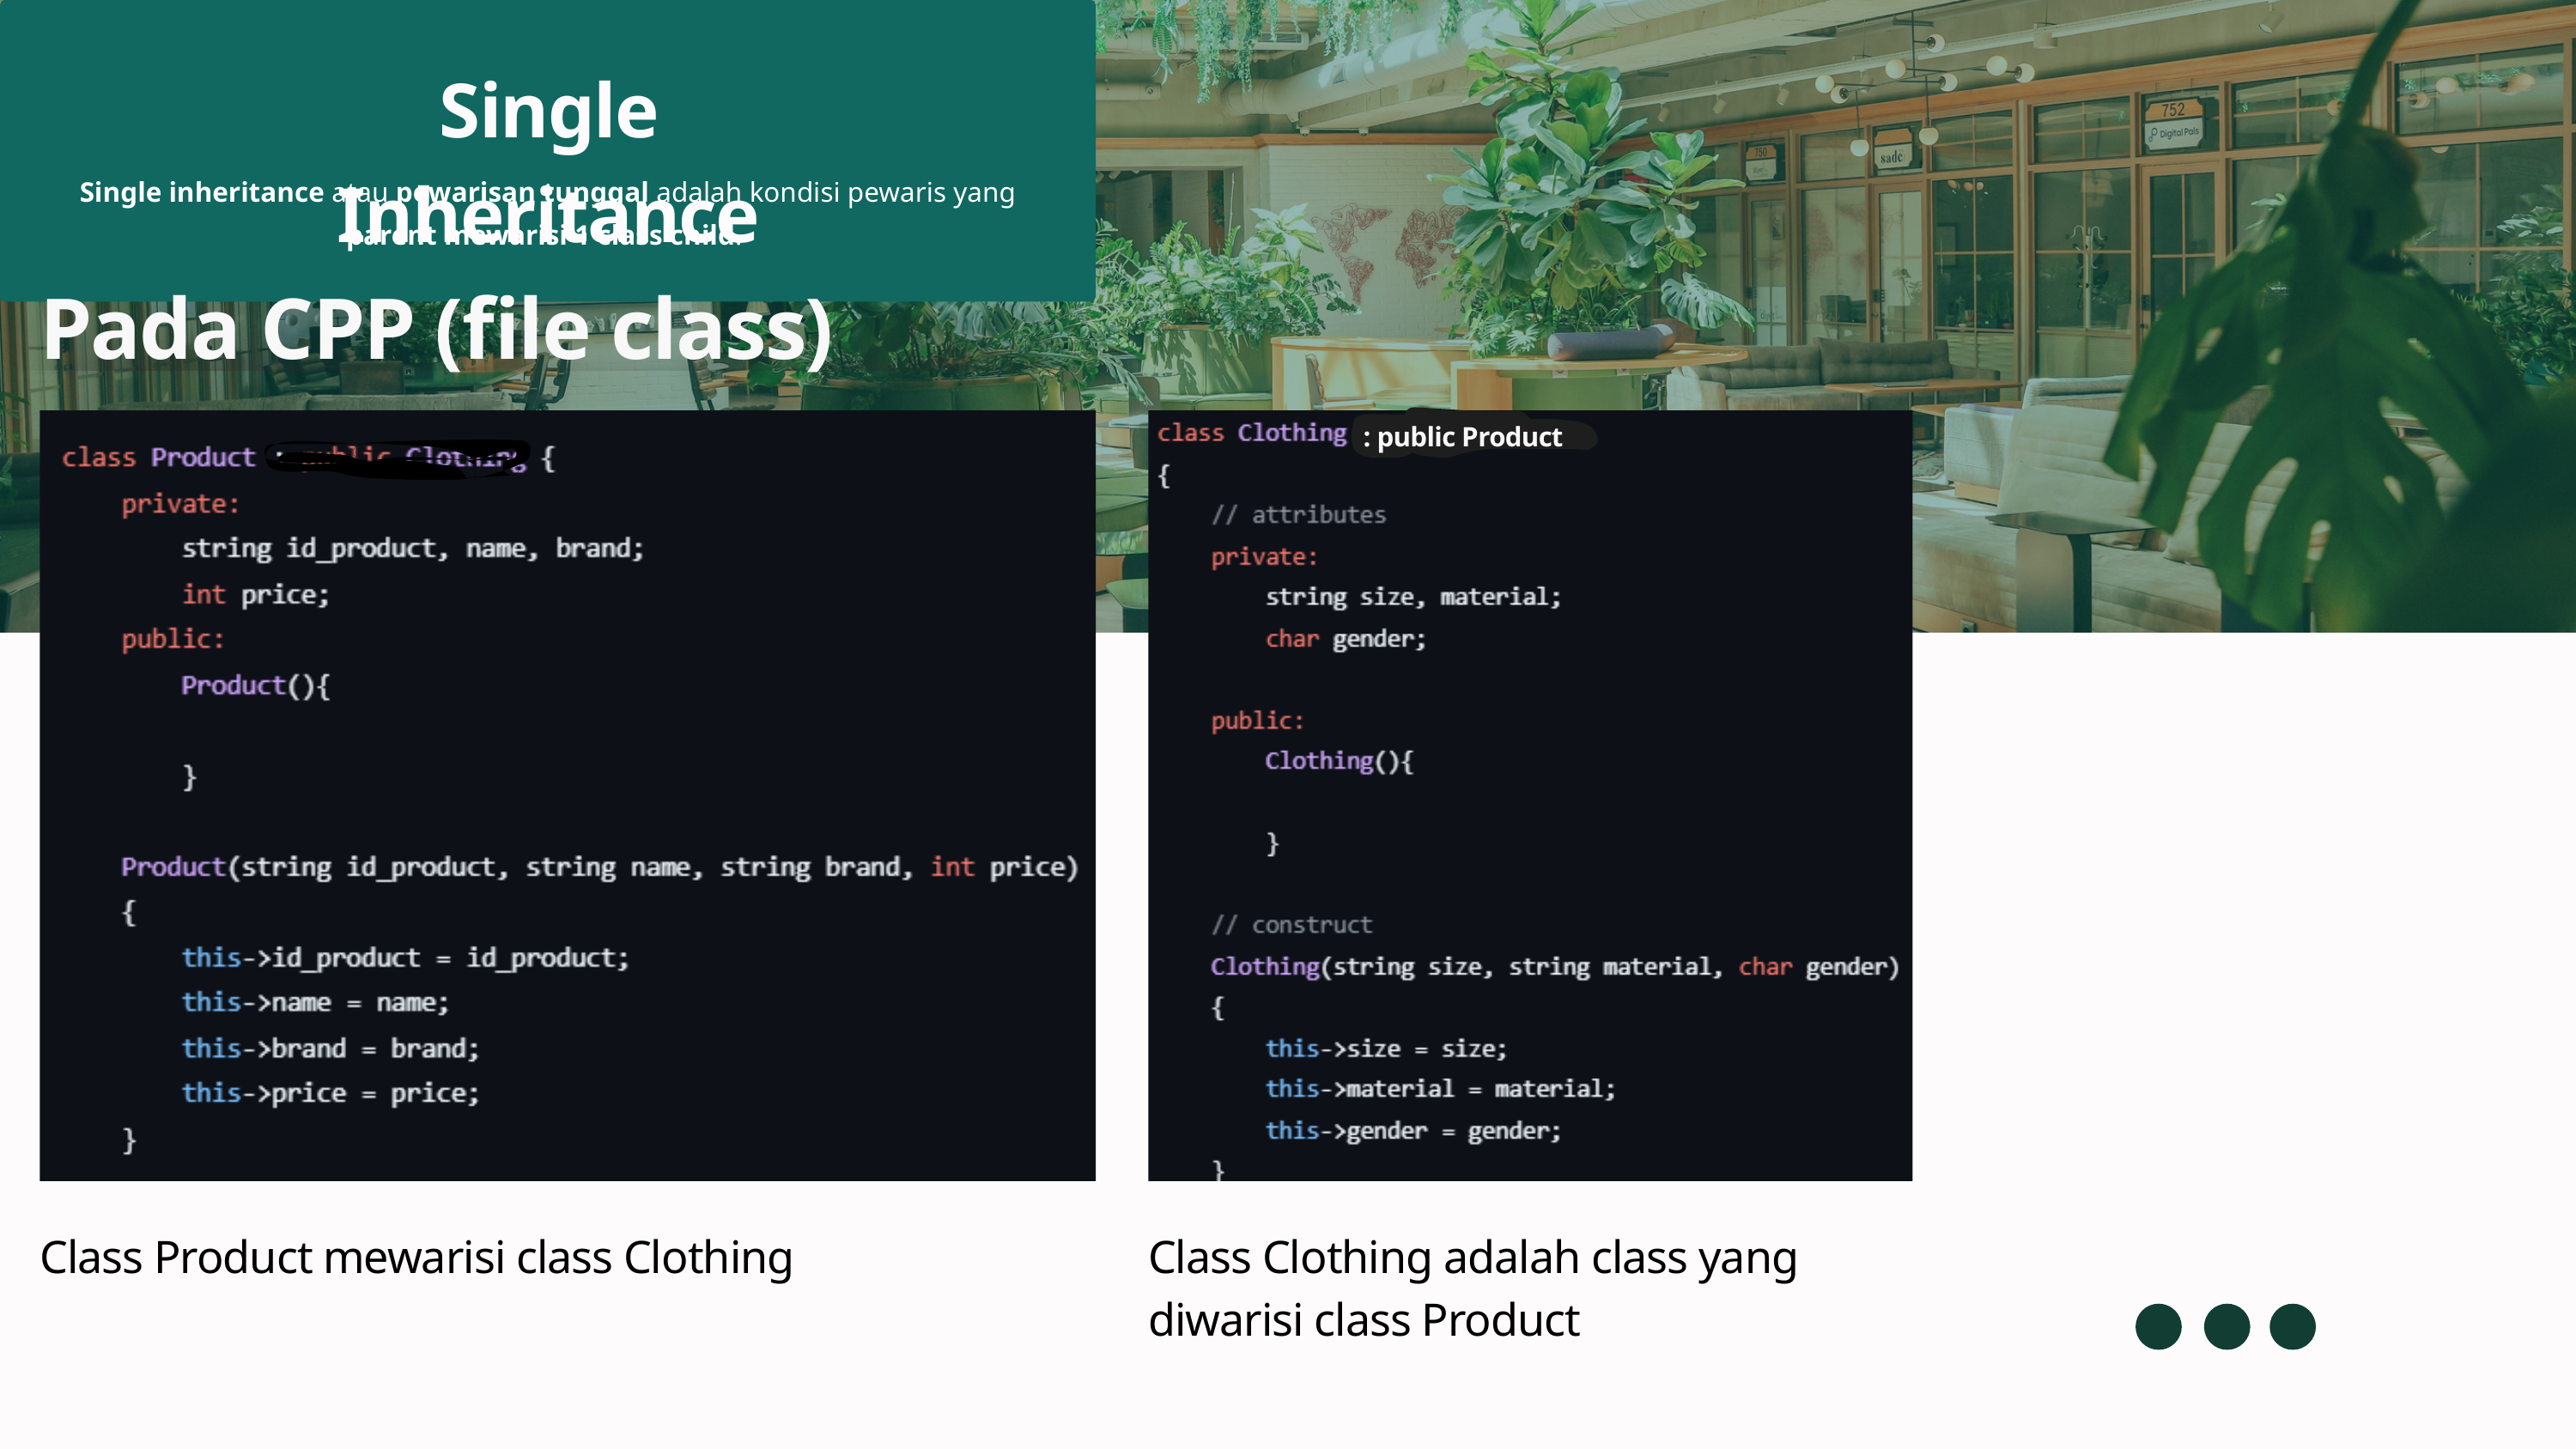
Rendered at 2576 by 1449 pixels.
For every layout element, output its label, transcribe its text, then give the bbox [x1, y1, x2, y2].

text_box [1346, 402, 1604, 464]
text_box [39, 642, 1097, 1181]
text_box Class Product mewarisi class Clothing [39, 1220, 895, 1283]
text_box [1148, 642, 1913, 1181]
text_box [2203, 1303, 2251, 1350]
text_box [0, 0, 1097, 372]
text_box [0, 0, 2576, 634]
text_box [2135, 1303, 2183, 1350]
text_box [2269, 1303, 2317, 1350]
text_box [258, 434, 537, 485]
text_box Class Clothing adalah class yang diwarisi class Product [1148, 1220, 1913, 1346]
